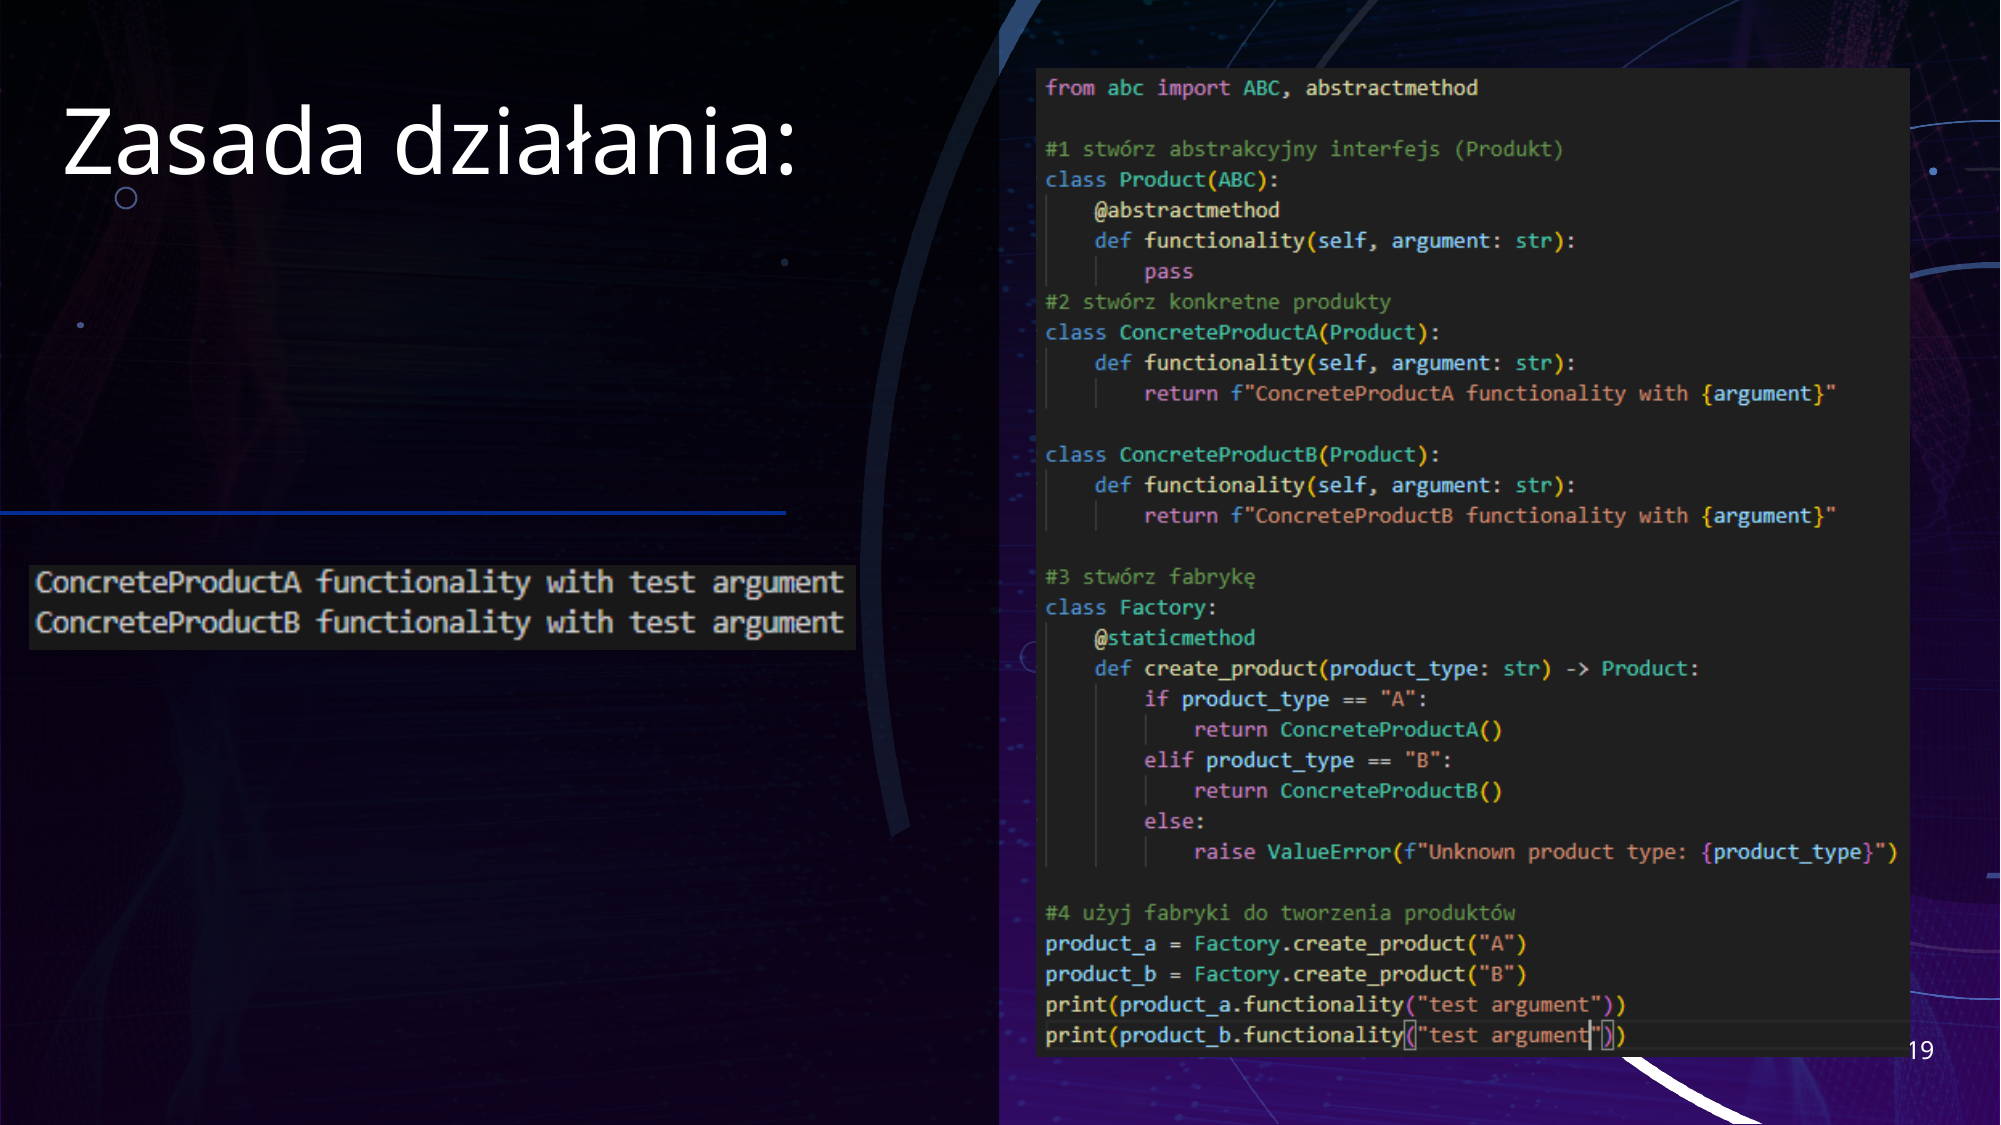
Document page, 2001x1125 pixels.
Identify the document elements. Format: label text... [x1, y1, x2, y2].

title Zasada działania: [47, 50, 1341, 202]
slide_number 19 [1499, 1021, 1950, 1082]
picture [29, 0, 2001, 1124]
